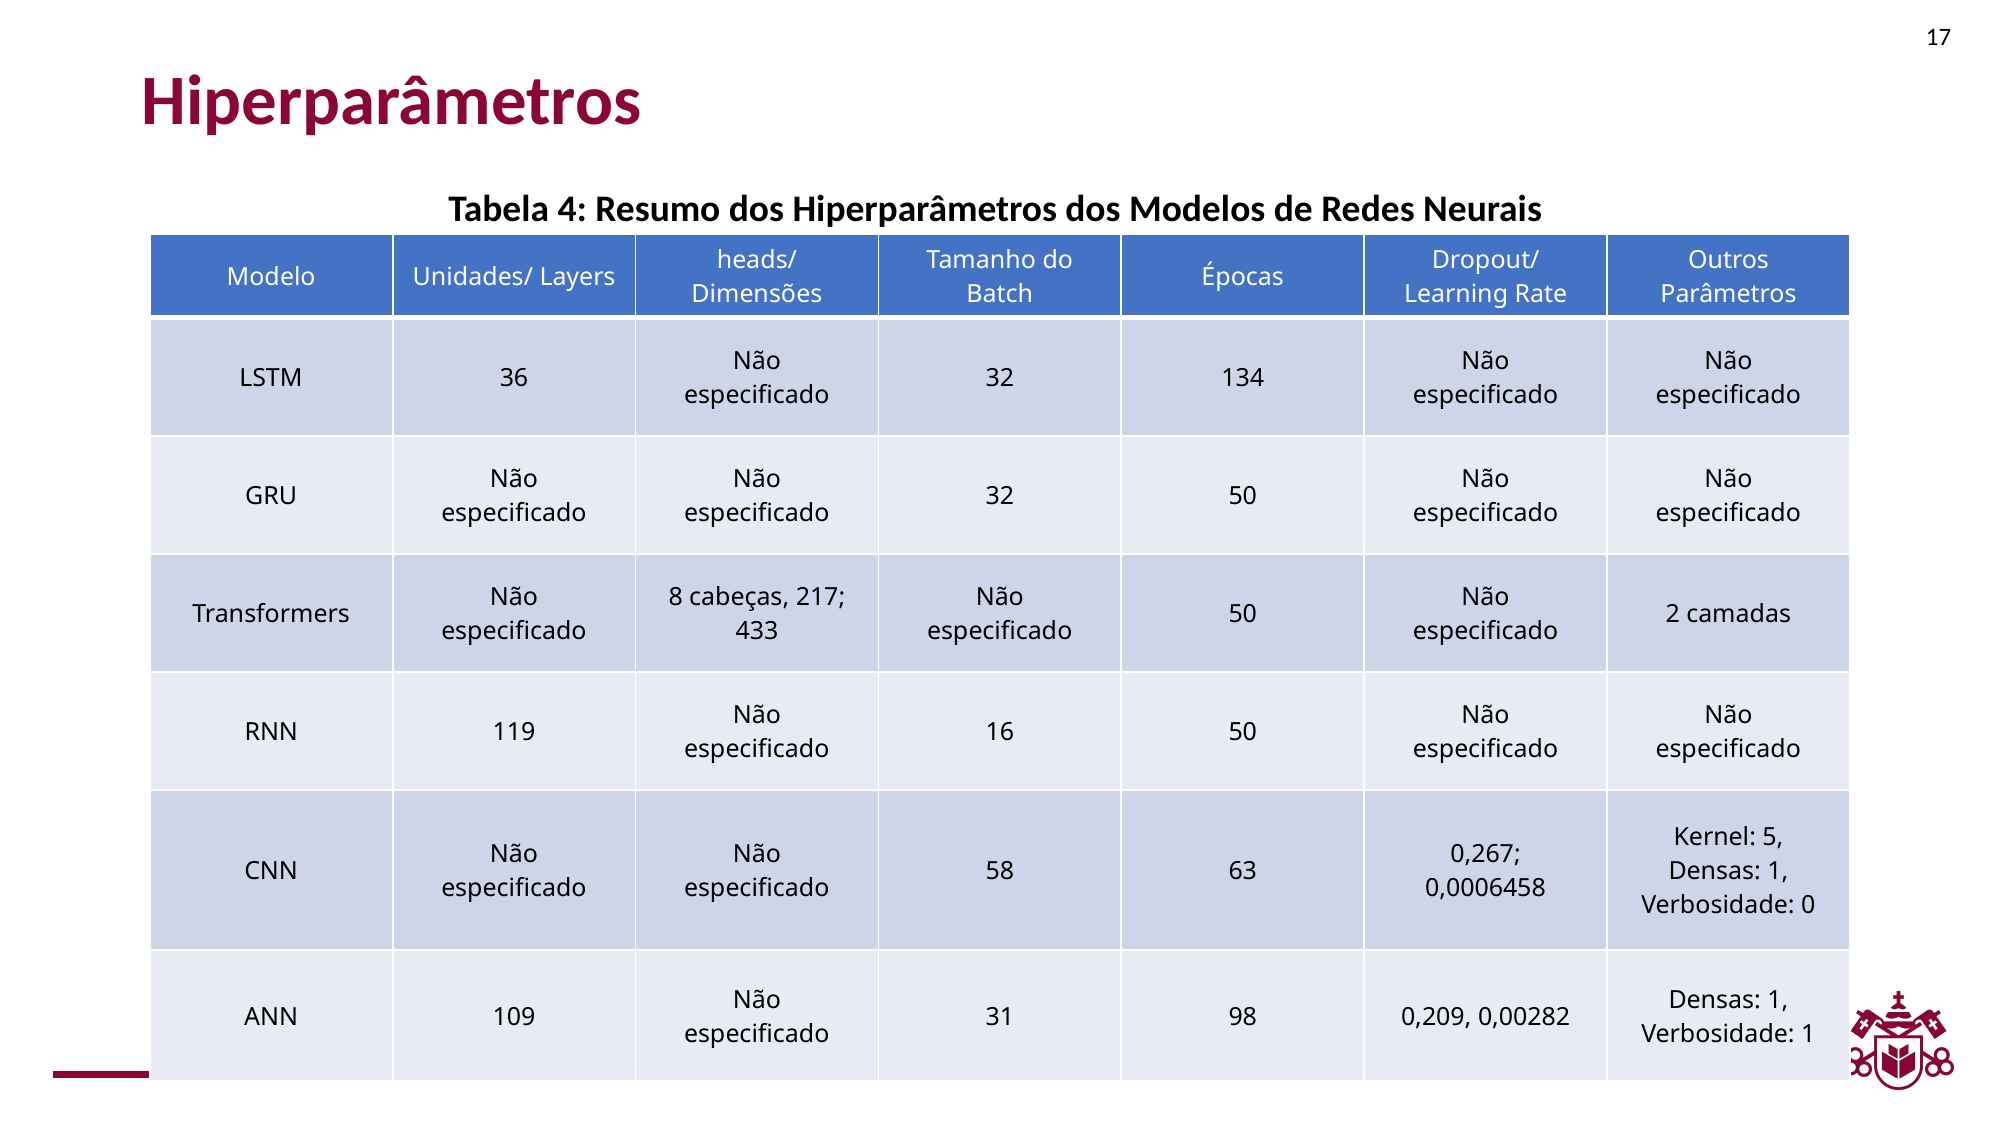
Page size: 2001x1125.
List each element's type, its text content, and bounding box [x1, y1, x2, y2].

table_cell Não especificado [1608, 673, 1849, 789]
table_cell Não especificado [1365, 320, 1606, 435]
table_cell 31 [879, 951, 1120, 1080]
table_cell Não especificado [636, 791, 878, 949]
table_header Dropout/ Learning Rate [1365, 235, 1606, 315]
table_cell ANN [151, 951, 392, 1080]
table_cell 32 [879, 437, 1120, 553]
table_cell RNN [151, 673, 392, 789]
table_cell 32 [879, 320, 1120, 435]
text_box Tabela 4: Resumo dos Hiperparâmetros dos Modelos de Redes Neurais [433, 176, 1567, 237]
table_cell Não especificado [1365, 437, 1606, 553]
table_cell GRU [151, 437, 392, 553]
table_cell Não especificado [636, 437, 878, 553]
table_cell 50 [1122, 555, 1363, 671]
table_cell 50 [1122, 673, 1363, 789]
table_cell Não especificado [636, 951, 878, 1080]
table_cell CNN [151, 791, 392, 949]
table_header Outros Parâmetros [1608, 235, 1849, 315]
table_cell LSTM [151, 320, 392, 435]
table_cell Não especificado [879, 555, 1120, 671]
table_cell 119 [394, 673, 635, 789]
table_cell 2 camadas [1608, 555, 1849, 671]
table_cell Kernel: 5, Densas: 1, Verbosidade: 0 [1608, 791, 1849, 949]
table_cell 98 [1122, 951, 1363, 1080]
list Hiperparâmetros [126, 0, 1828, 146]
table_cell 58 [879, 791, 1120, 949]
table_cell Transformers [151, 555, 392, 671]
table_cell 36 [394, 320, 635, 435]
table_header Tamanho do Batch [879, 237, 1120, 315]
table_cell 134 [1122, 320, 1363, 435]
table_cell Não especificado [1608, 437, 1849, 553]
table_cell 8 cabeças, 217; 433 [636, 555, 878, 671]
slide_number 17 [1516, 5, 1967, 66]
table_cell Não especificado [394, 791, 635, 949]
table_cell Não especificado [1365, 673, 1606, 789]
table_header heads/ Dimensões [636, 237, 878, 315]
picture [1843, 991, 1954, 1090]
table_cell Não especificado [1365, 555, 1606, 671]
table_header Modelo [151, 235, 392, 315]
table_cell 109 [394, 951, 635, 1080]
table_cell 16 [879, 673, 1120, 789]
table_cell Não especificado [636, 320, 878, 435]
table_cell Não especificado [394, 555, 635, 671]
table_cell 63 [1122, 791, 1363, 949]
table_cell Não especificado [394, 437, 635, 553]
table_cell 0,209, 0,00282 [1365, 951, 1606, 1080]
table_cell 50 [1122, 437, 1363, 553]
table_cell 0,267; 0,0006458 [1365, 791, 1606, 949]
table_header Épocas [1122, 237, 1363, 315]
table_header Unidades/ Layers [394, 235, 635, 315]
table_cell Não especificado [1608, 320, 1849, 435]
table_cell Não especificado [636, 673, 878, 789]
table_cell Densas: 1, Verbosidade: 1 [1608, 951, 1849, 1080]
